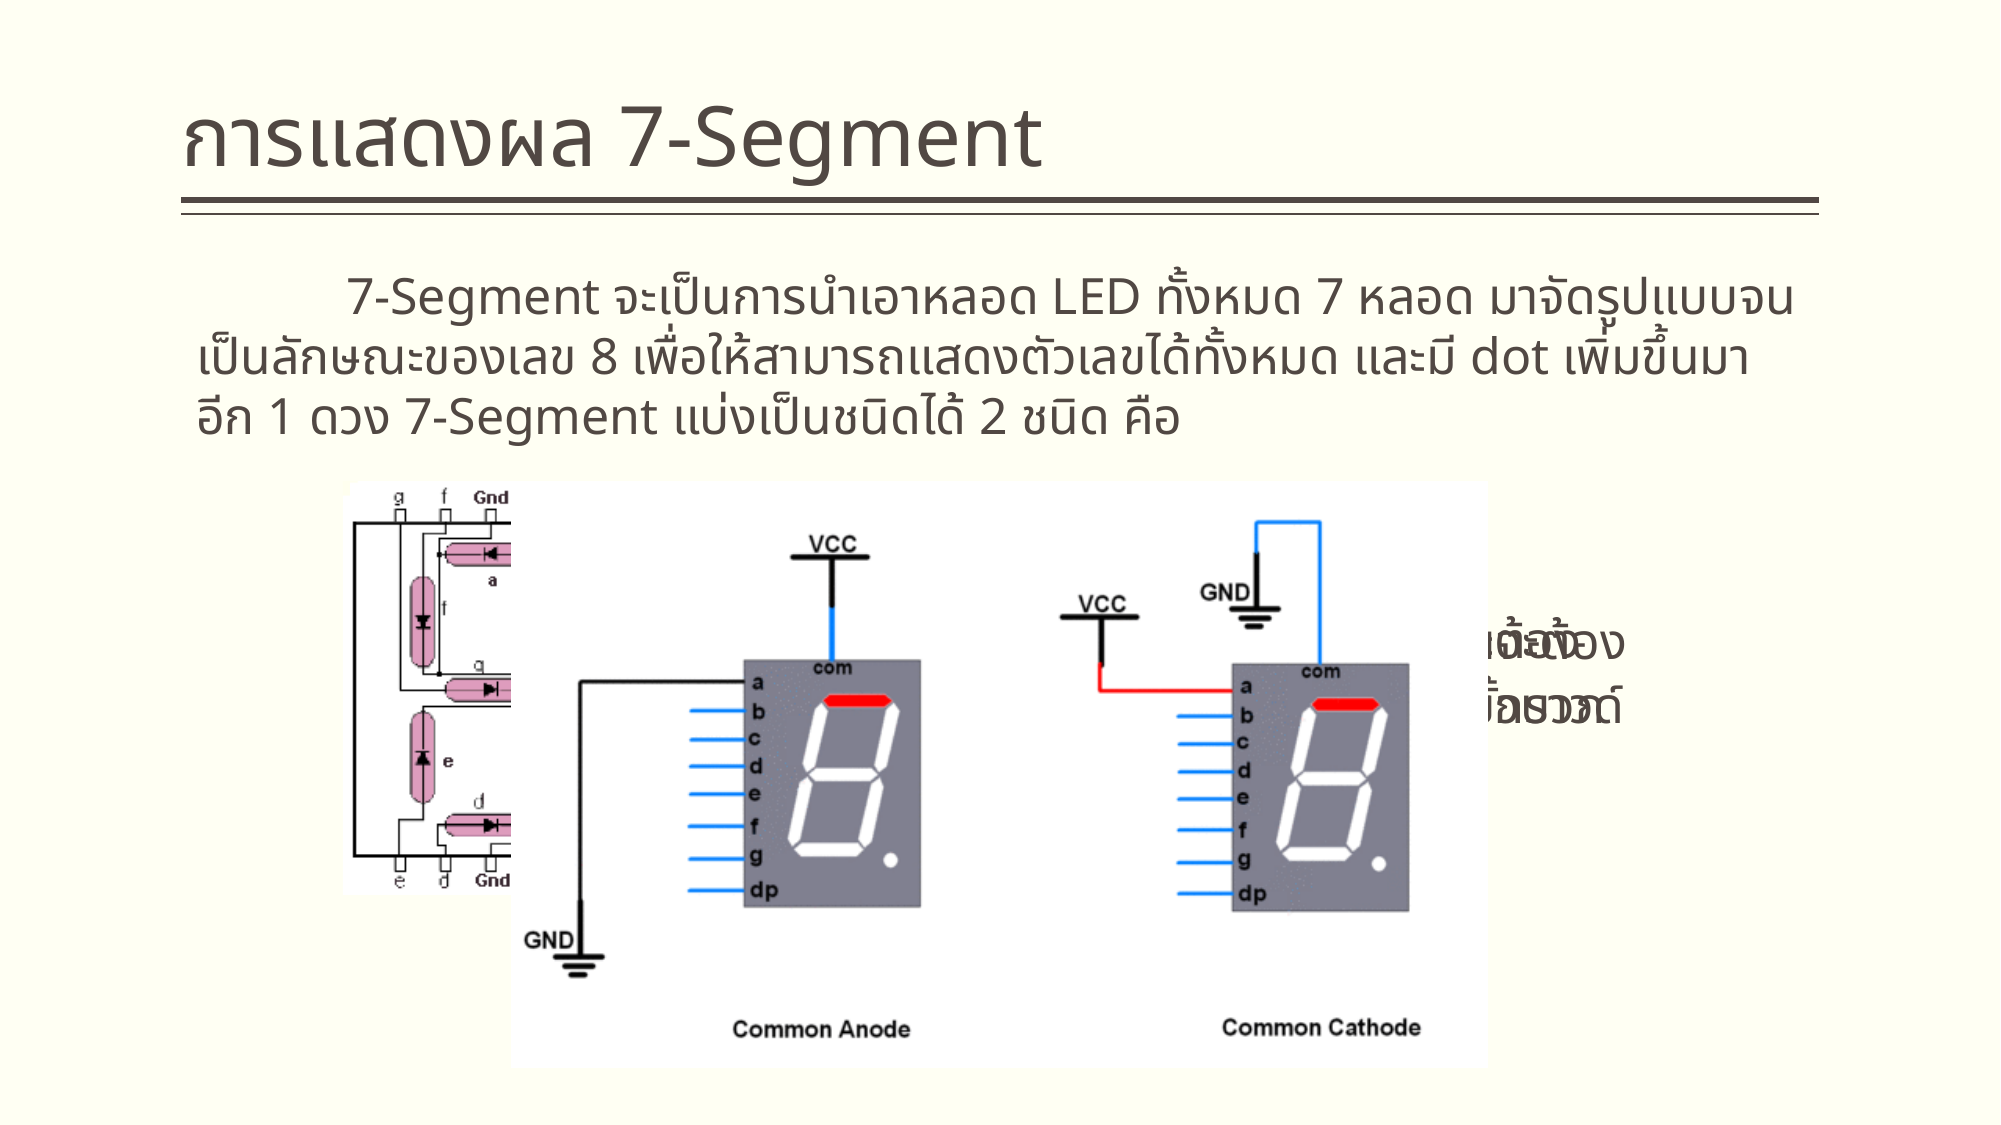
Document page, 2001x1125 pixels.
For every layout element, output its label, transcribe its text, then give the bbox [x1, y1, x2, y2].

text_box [349, 481, 509, 895]
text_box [1488, 481, 1657, 895]
text_box 7-Segment จะเป็นการนำเอาหลอด LED ทั้งหมด 7 หลอด มาจัดรูปแบบจนเป็นลักษณะของเลข 8 เพื่อให้สามารถแสดงตัวเลขได้ทั้งหมด และมี dot เพิ่มขึ้นมาอีก 1 ดวง 7-Segment แบ่งเป็นชนิดได้ 2 ชนิด คือ [181, 257, 1819, 452]
picture [511, 481, 1488, 1068]
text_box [342, 481, 347, 895]
title การแสดงผล 7-Segment [181, 12, 1819, 193]
